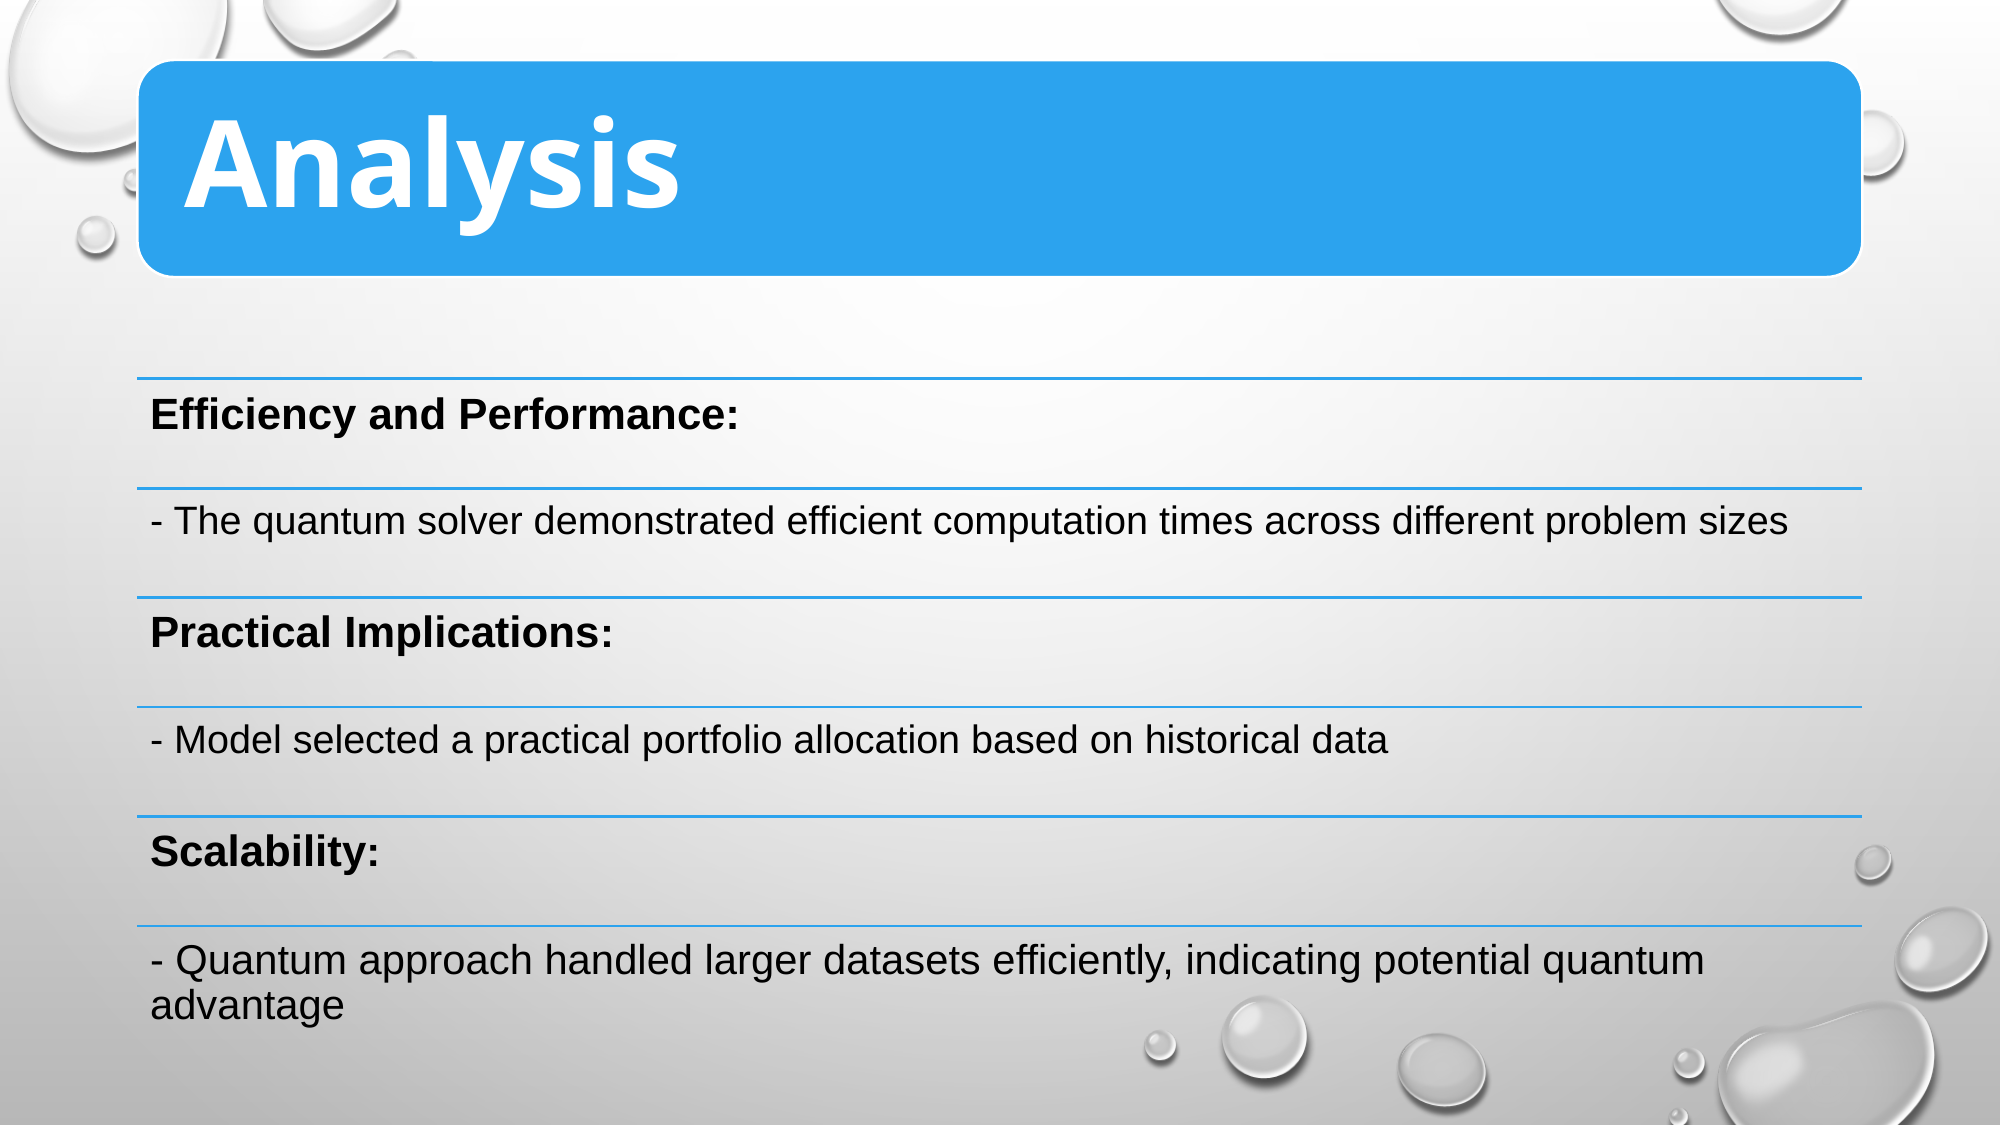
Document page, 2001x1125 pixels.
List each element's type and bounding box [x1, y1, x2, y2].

picture [0, 0, 2000, 1125]
text_box [137, 59, 1863, 278]
text_box [137, 378, 1863, 1036]
